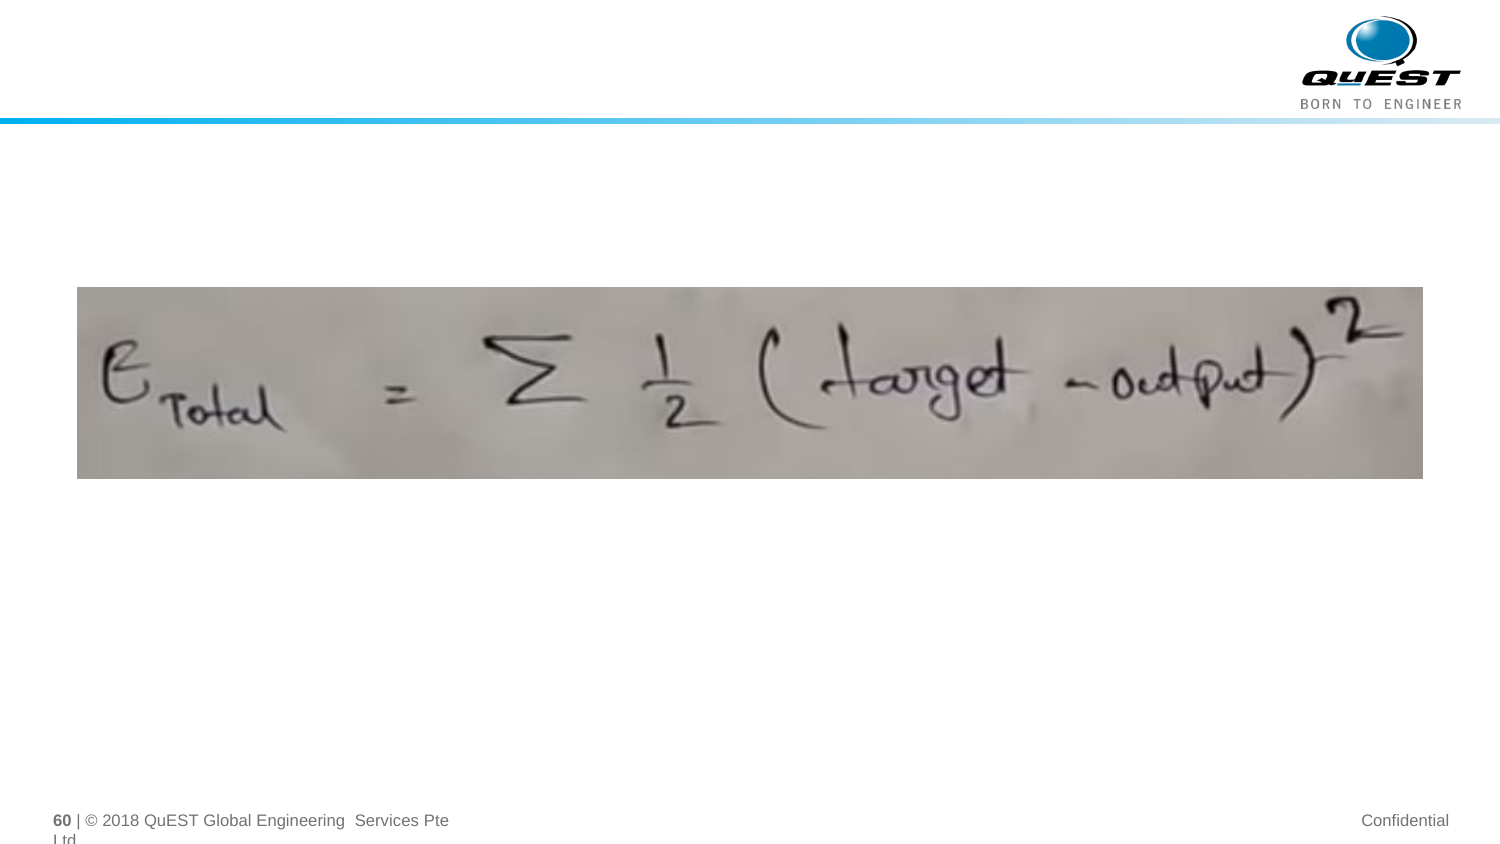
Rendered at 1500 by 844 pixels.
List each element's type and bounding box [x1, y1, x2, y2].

picture [1301, 16, 1461, 109]
picture [77, 287, 1423, 479]
